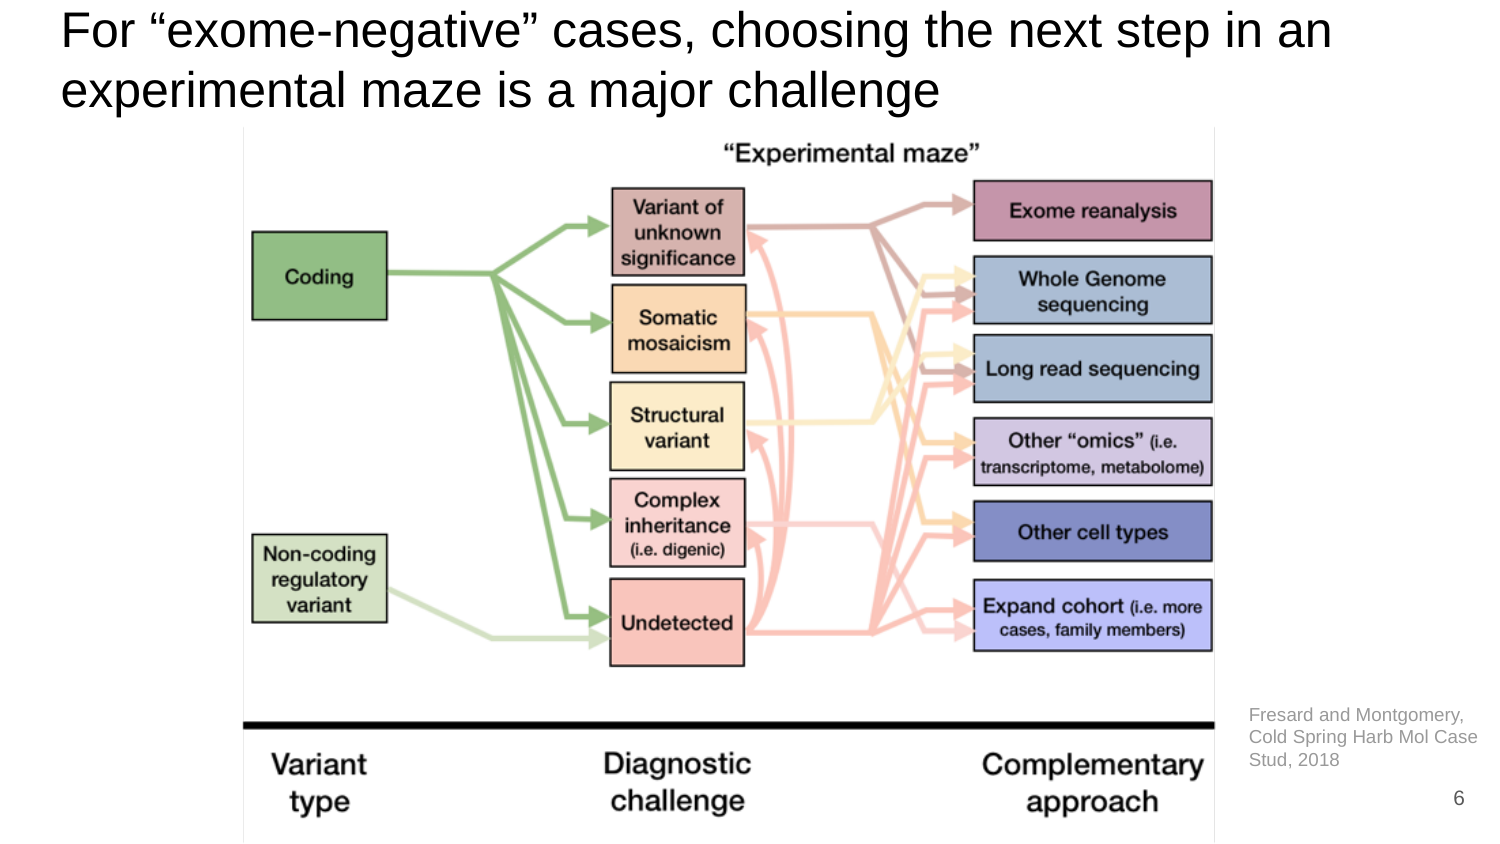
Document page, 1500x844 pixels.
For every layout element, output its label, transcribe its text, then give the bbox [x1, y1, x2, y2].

slide_number ‹#› [1389, 764, 1480, 830]
picture [242, 126, 1216, 844]
text_box Fresard and Montgomery, Cold Spring Harb Mol Case Stud, 2018 [1233, 687, 1500, 729]
title For “exome-negative” cases, choosing the next step in an experimental maze is a major challenge [45, 0, 1444, 77]
